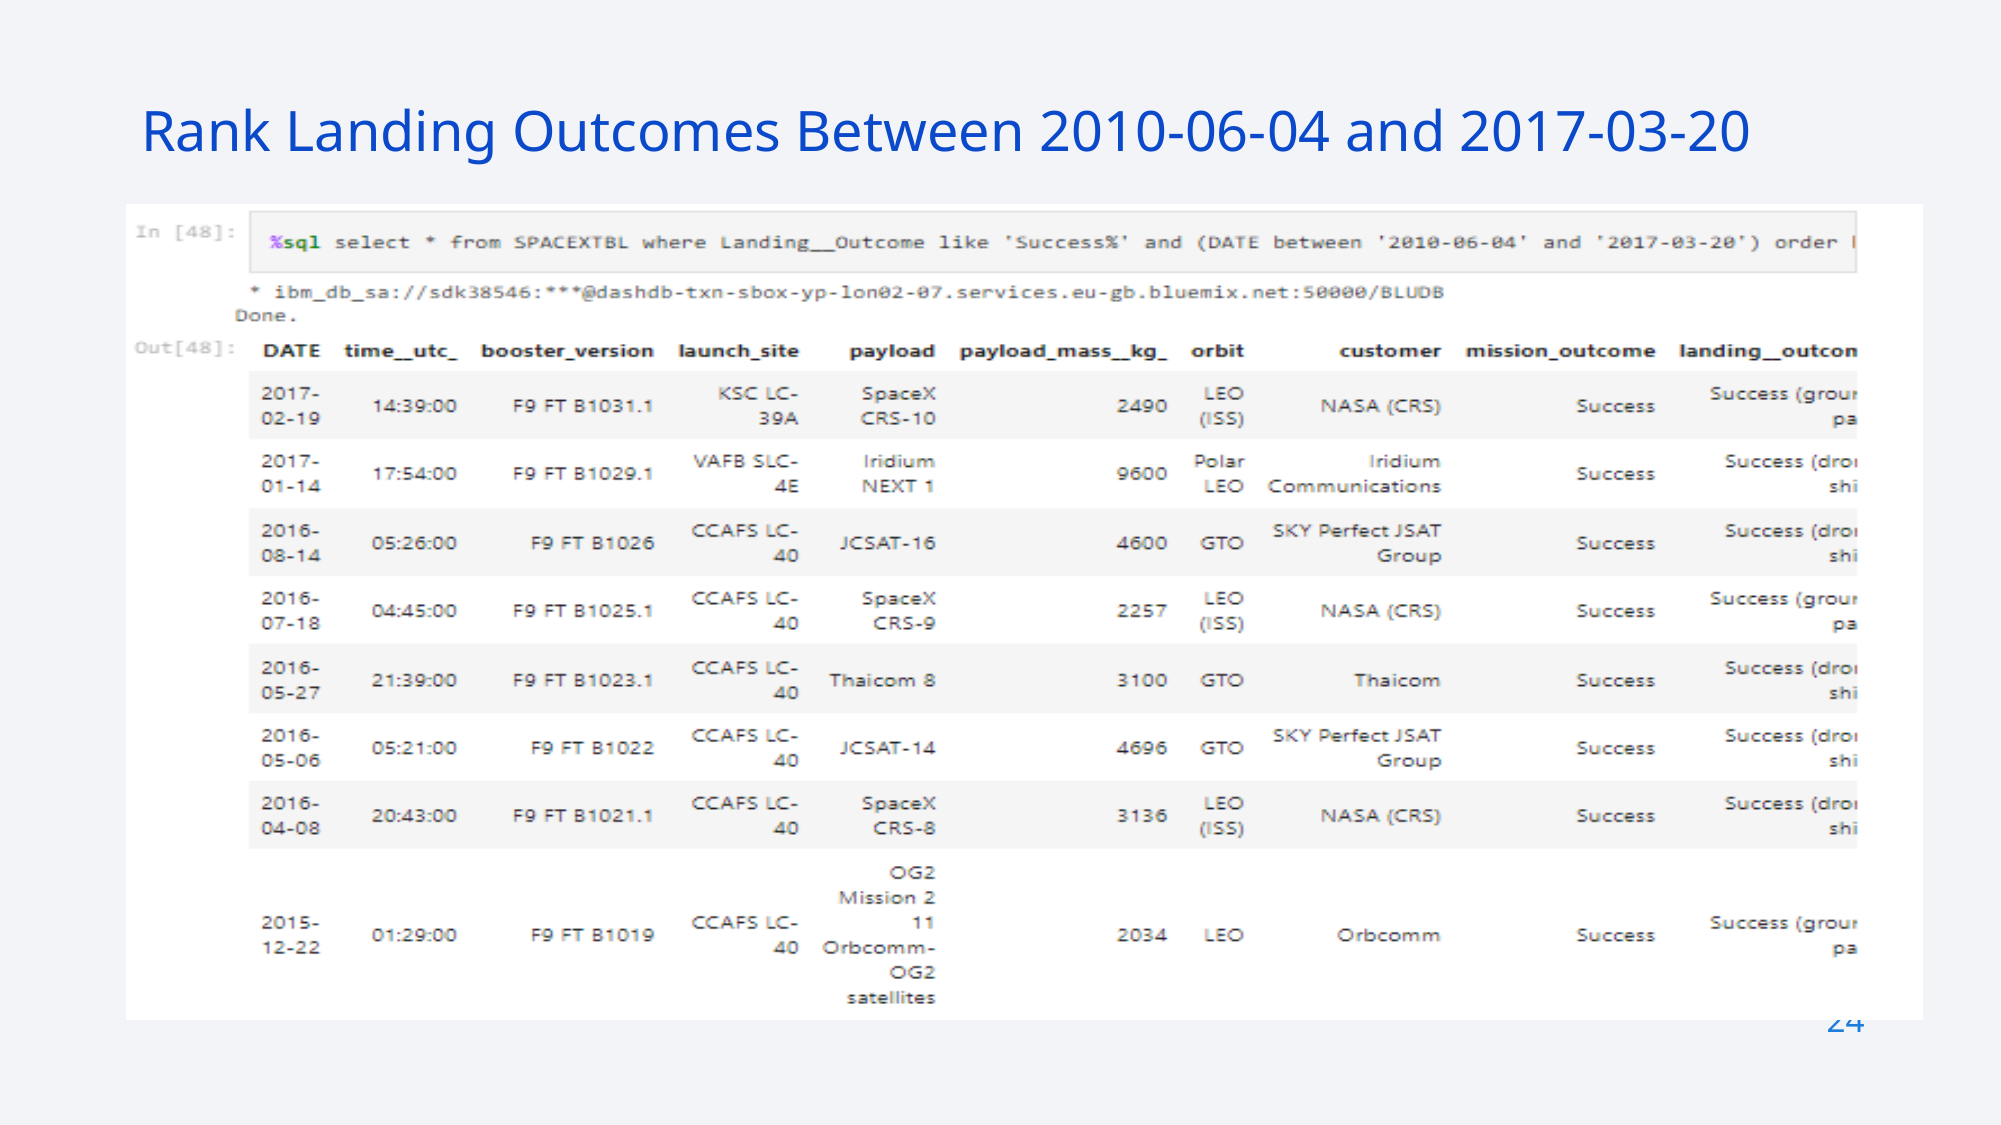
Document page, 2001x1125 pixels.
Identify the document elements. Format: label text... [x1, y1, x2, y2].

text_box Rank Landing Outcomes Between 2010-06-04 and 2017-03-20 [126, 88, 1852, 179]
picture [0, 0, 2001, 1125]
slide_number 24 [1429, 1020, 1880, 1055]
